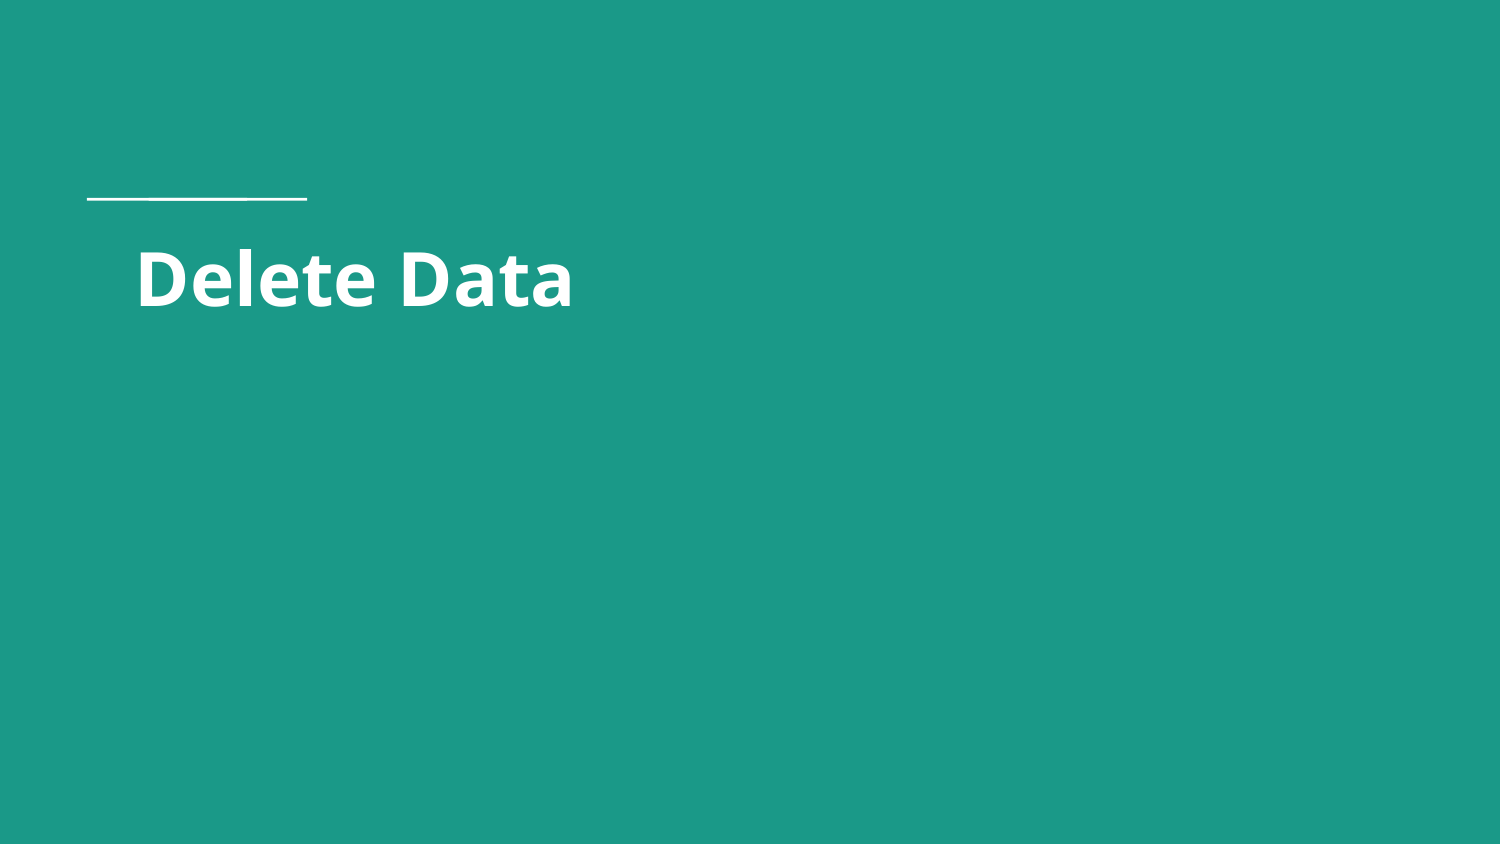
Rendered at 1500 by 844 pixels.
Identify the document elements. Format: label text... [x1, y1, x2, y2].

title Delete Data [119, 216, 1381, 466]
